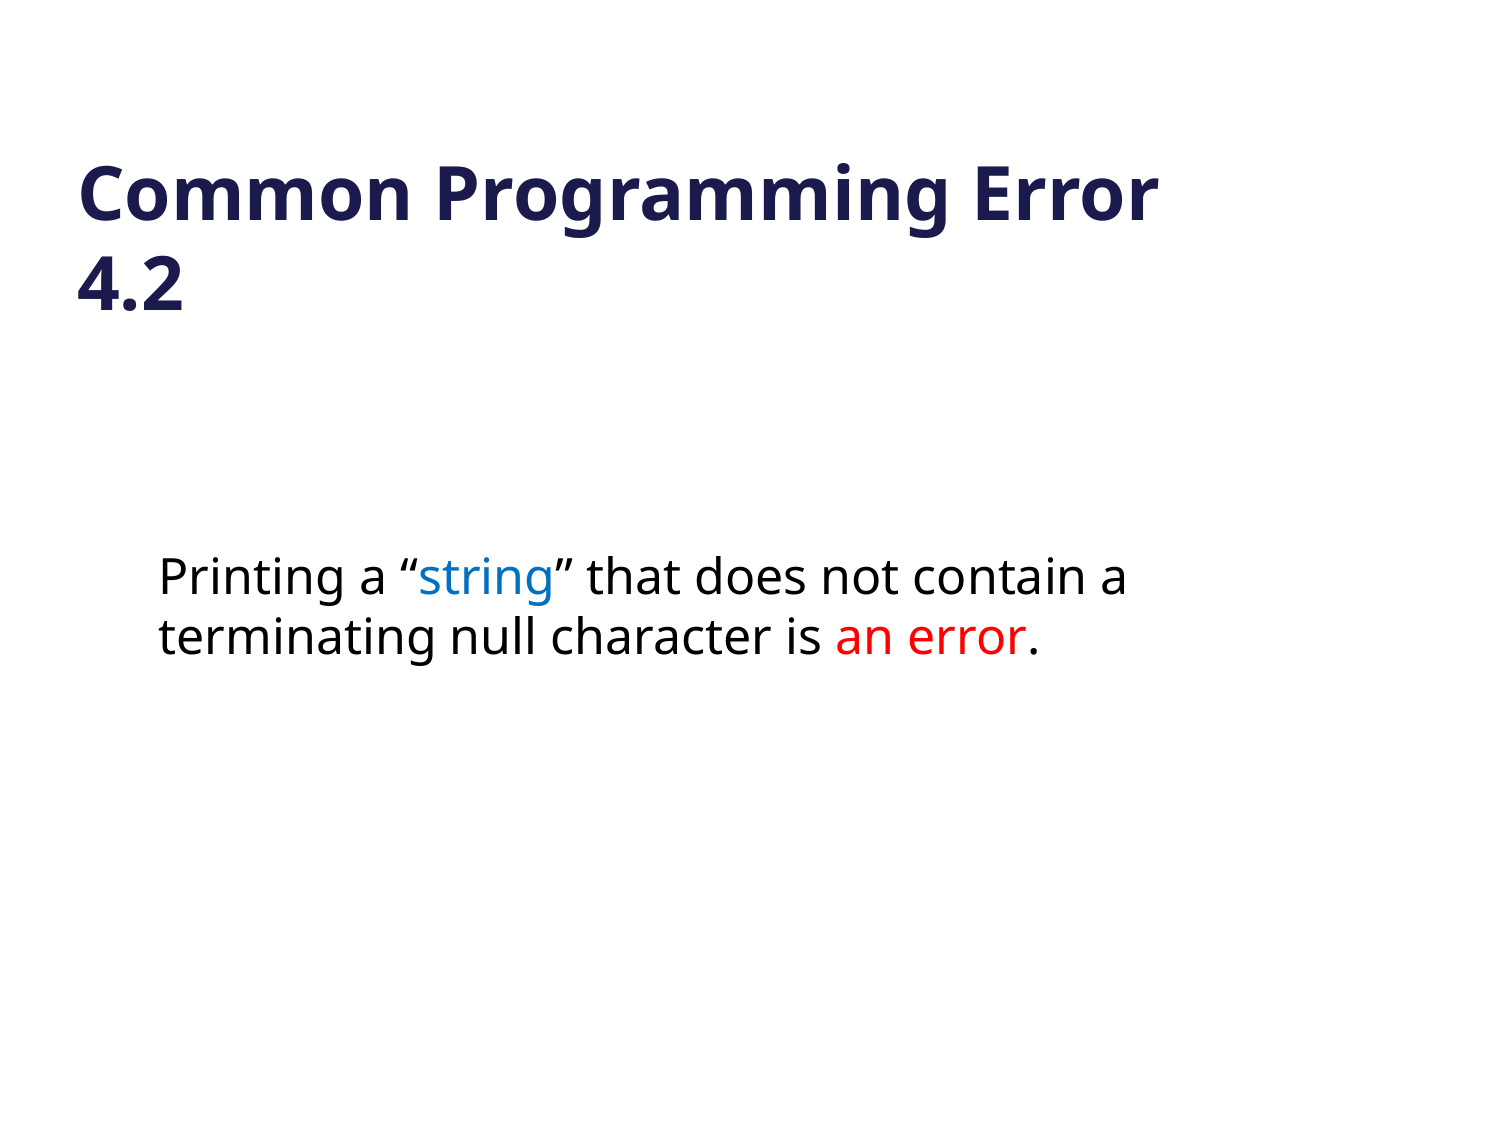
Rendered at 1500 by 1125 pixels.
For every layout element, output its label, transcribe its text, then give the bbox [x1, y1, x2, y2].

title Common Programming Error 4.2 [62, 138, 1213, 341]
list Printing a “string” that does not contain a terminating null character is an error. [143, 537, 1357, 679]
